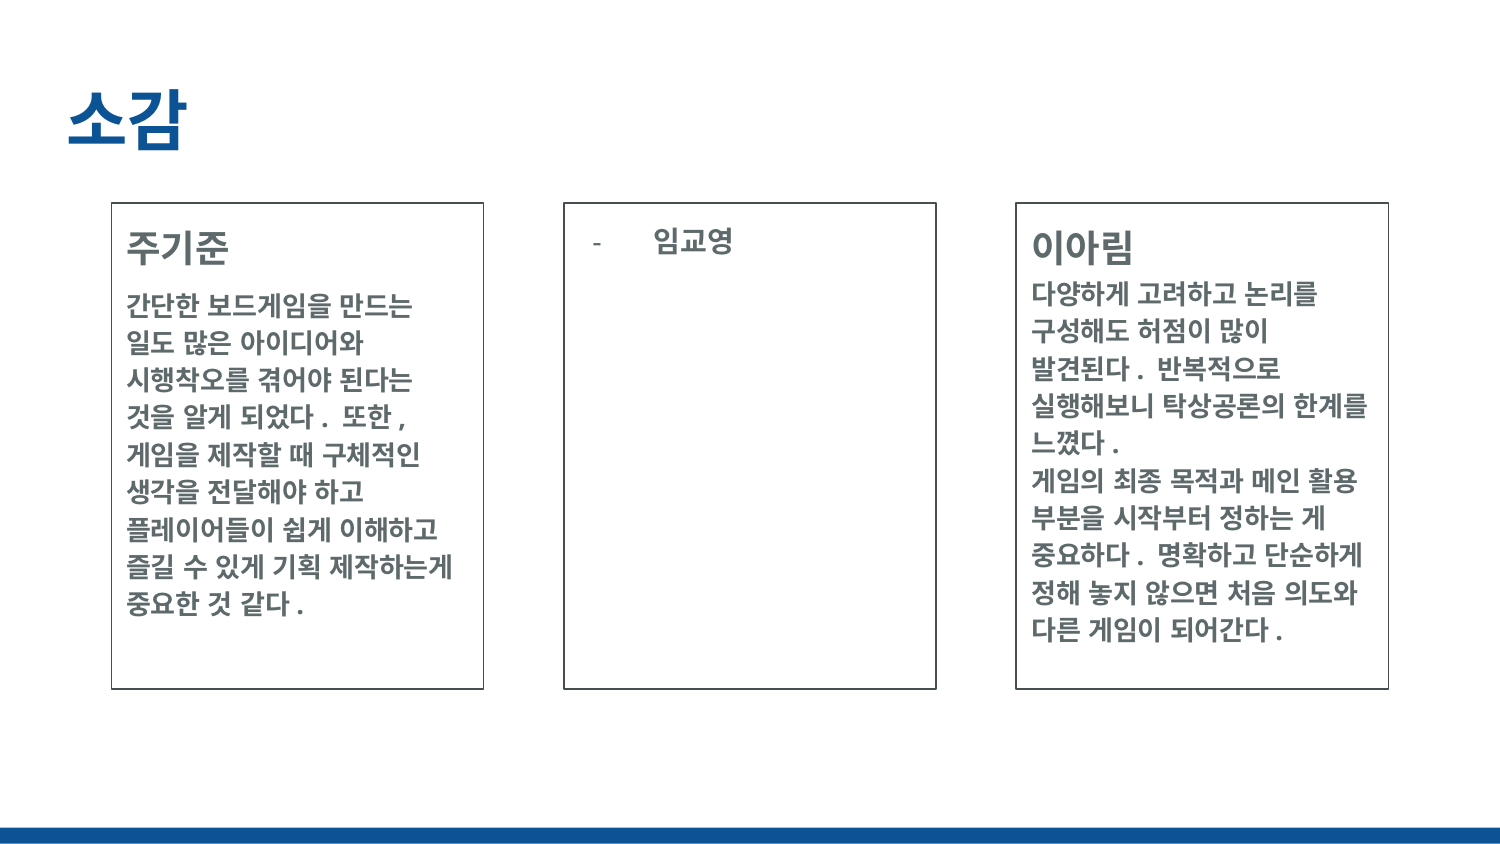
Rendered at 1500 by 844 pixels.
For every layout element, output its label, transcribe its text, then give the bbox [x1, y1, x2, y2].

text_box 임교영 [563, 203, 937, 690]
title 소감 [51, 64, 1449, 167]
text_box 이아림 다양하게 고려하고 논리를 구성해도 허점이 많이 발견된다. 반복적으로 실행해보니 탁상공론의 한계를 느꼈다. 게임의 최종 목적과 메인 활용 부분을 시작부터 정하는 게 중요하다. 명확하고 단순하게 정해 놓지 않으면 처음 의도와 다른 게임이 되어간다. [1016, 203, 1389, 690]
text_box 주기준 간단한 보드게임을 만드는 일도 많은 아이디어와 시행착오를 겪어야 된다는 것을 알게 되었다. 또한, 게임을 제작할 때 구체적인 생각을 전달해야 하고 플레이어들이 쉽게 이해하고 즐길 수 있게 기획 제작하는게 중요한 것 같다. [111, 203, 484, 690]
